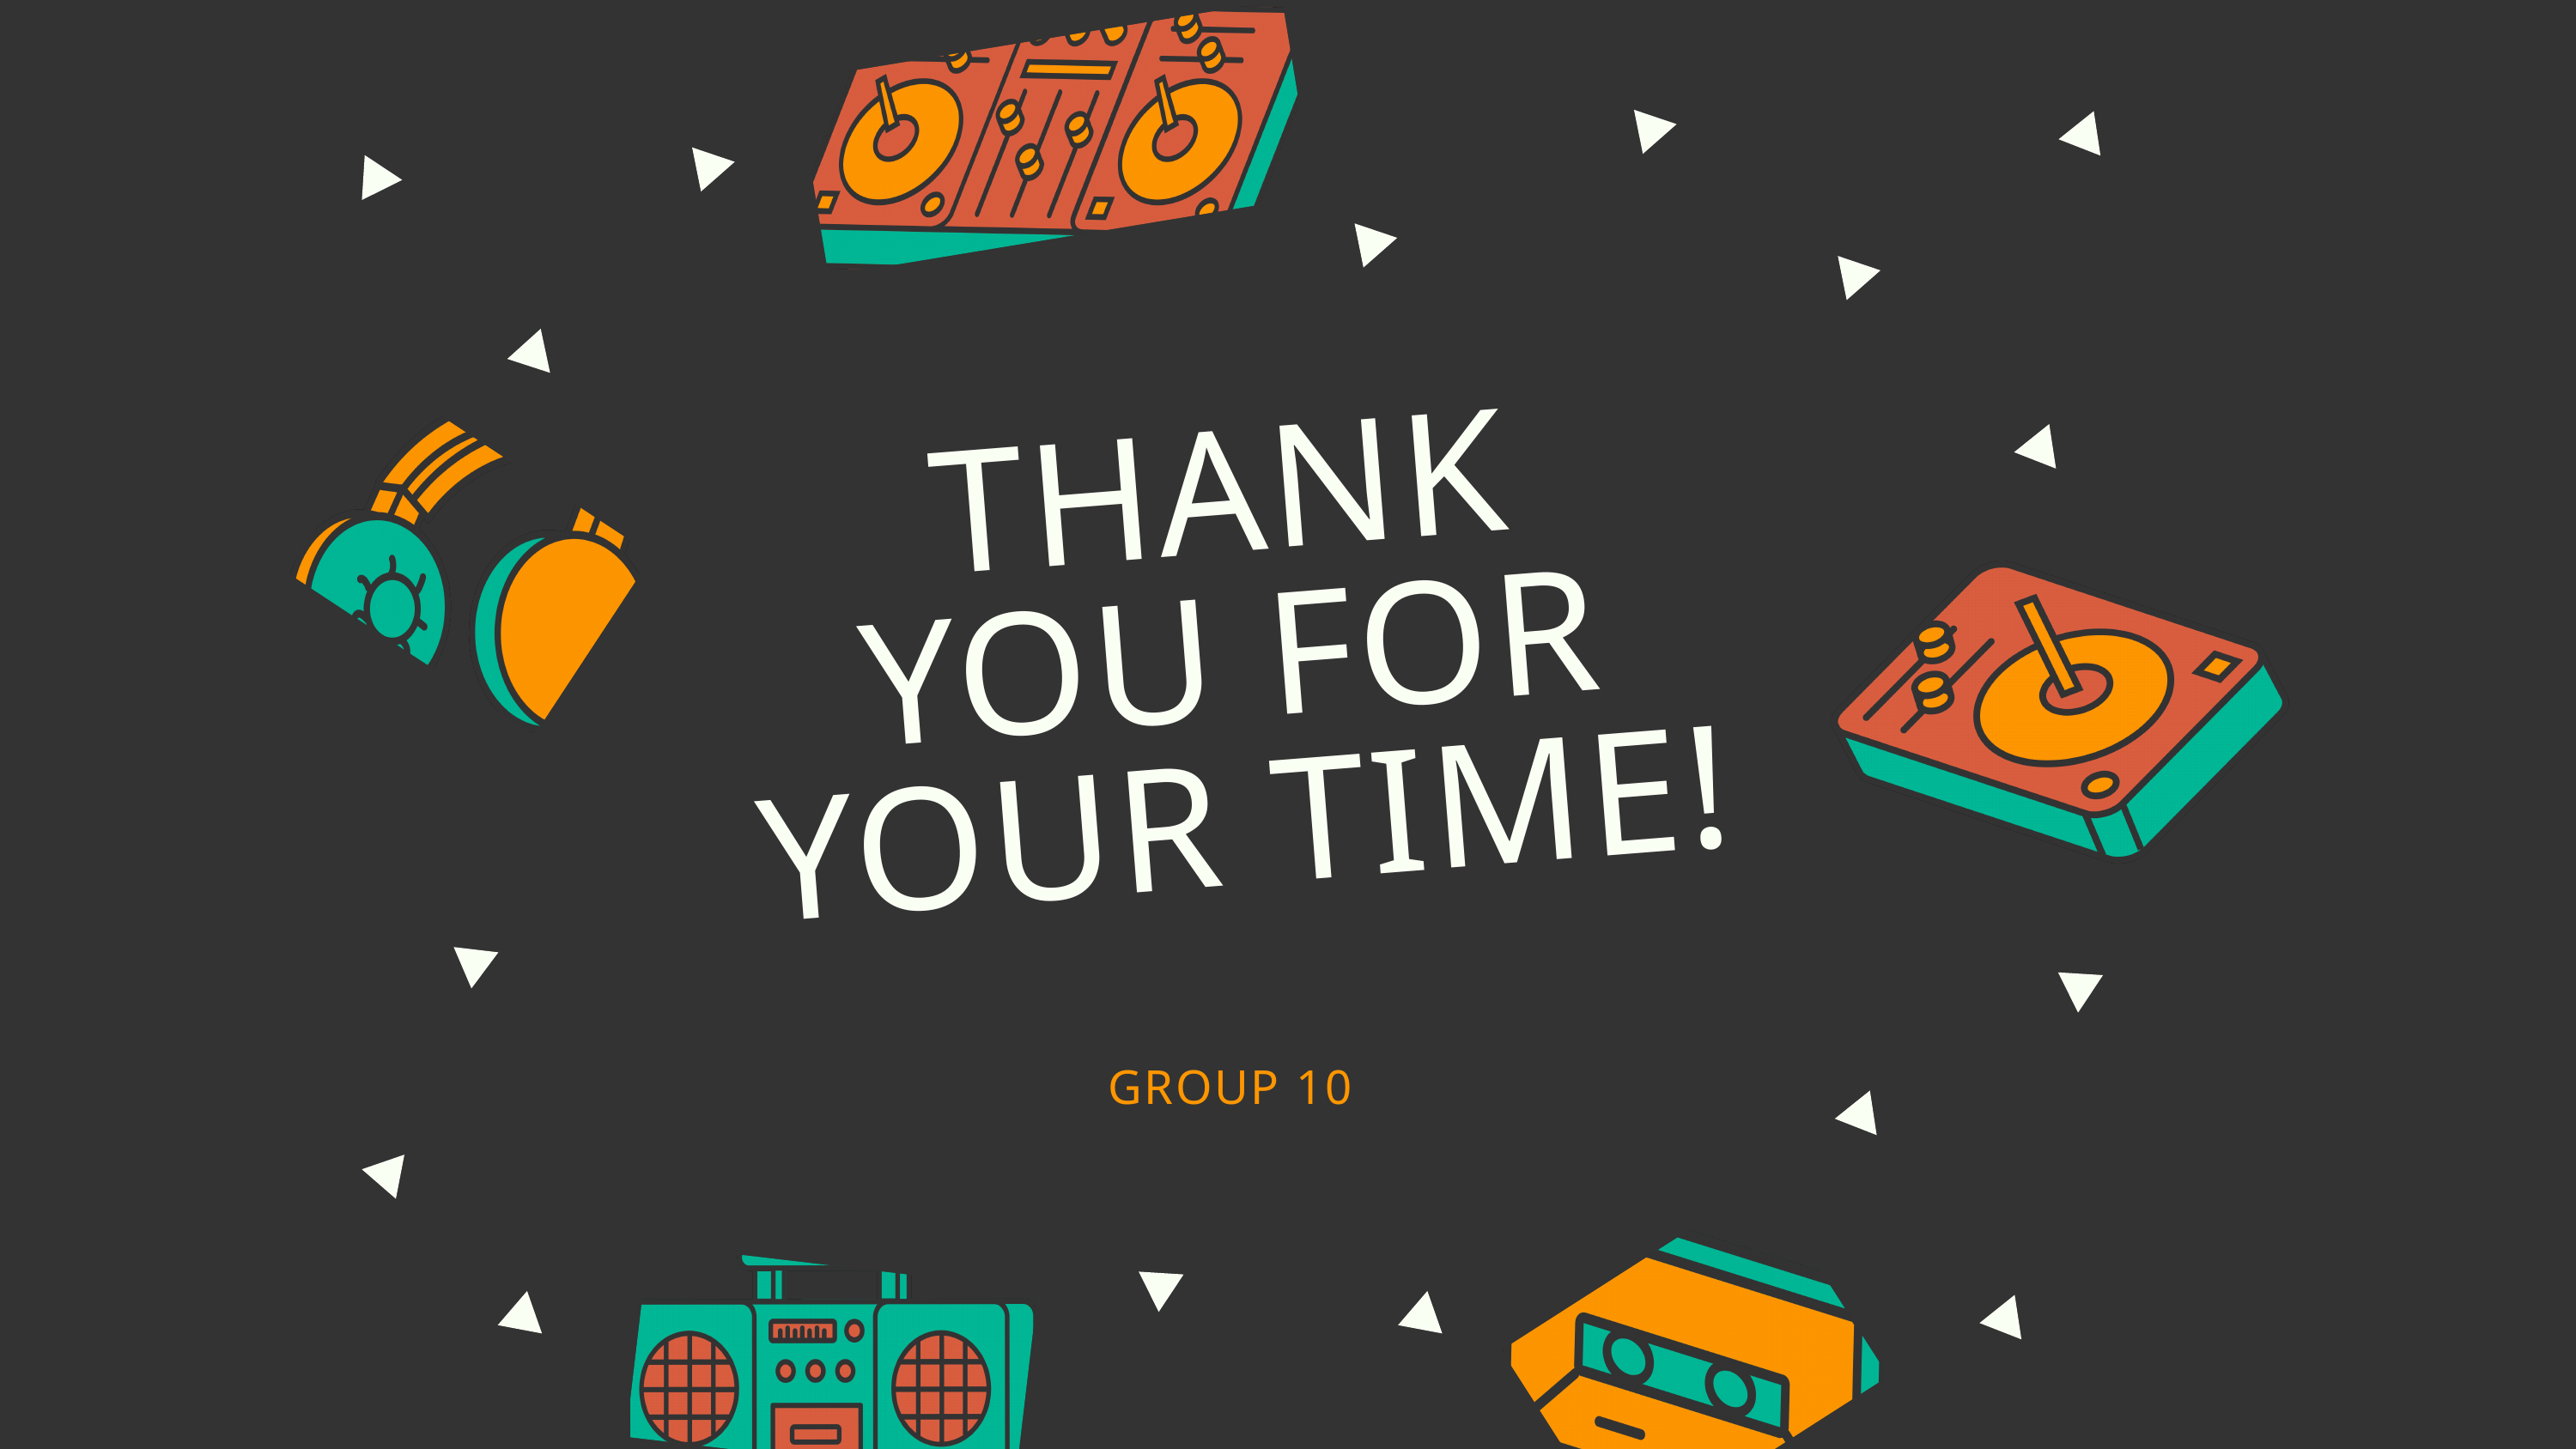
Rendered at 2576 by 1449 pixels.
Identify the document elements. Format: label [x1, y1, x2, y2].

text_box [447, 938, 493, 979]
text_box [1346, 229, 1393, 269]
text_box [687, 357, 1777, 1101]
text_box [350, 153, 397, 192]
text_box [1404, 1300, 1450, 1341]
text_box [2055, 116, 2101, 156]
text_box [796, 0, 1315, 276]
text_box [504, 1300, 550, 1341]
text_box [503, 335, 550, 375]
text_box [1976, 1300, 2022, 1340]
text_box [287, 392, 653, 736]
text_box [2010, 429, 2057, 470]
text_box [368, 1149, 415, 1190]
text_box [625, 1244, 1038, 1449]
text_box [1831, 1095, 1877, 1136]
text_box [1831, 561, 2289, 864]
text_box [1501, 1182, 1889, 1449]
text_box [2057, 973, 2102, 1013]
text_box [1626, 115, 1672, 155]
text_box [1830, 261, 1876, 301]
text_box [1137, 1272, 1183, 1313]
text_box [684, 153, 731, 193]
